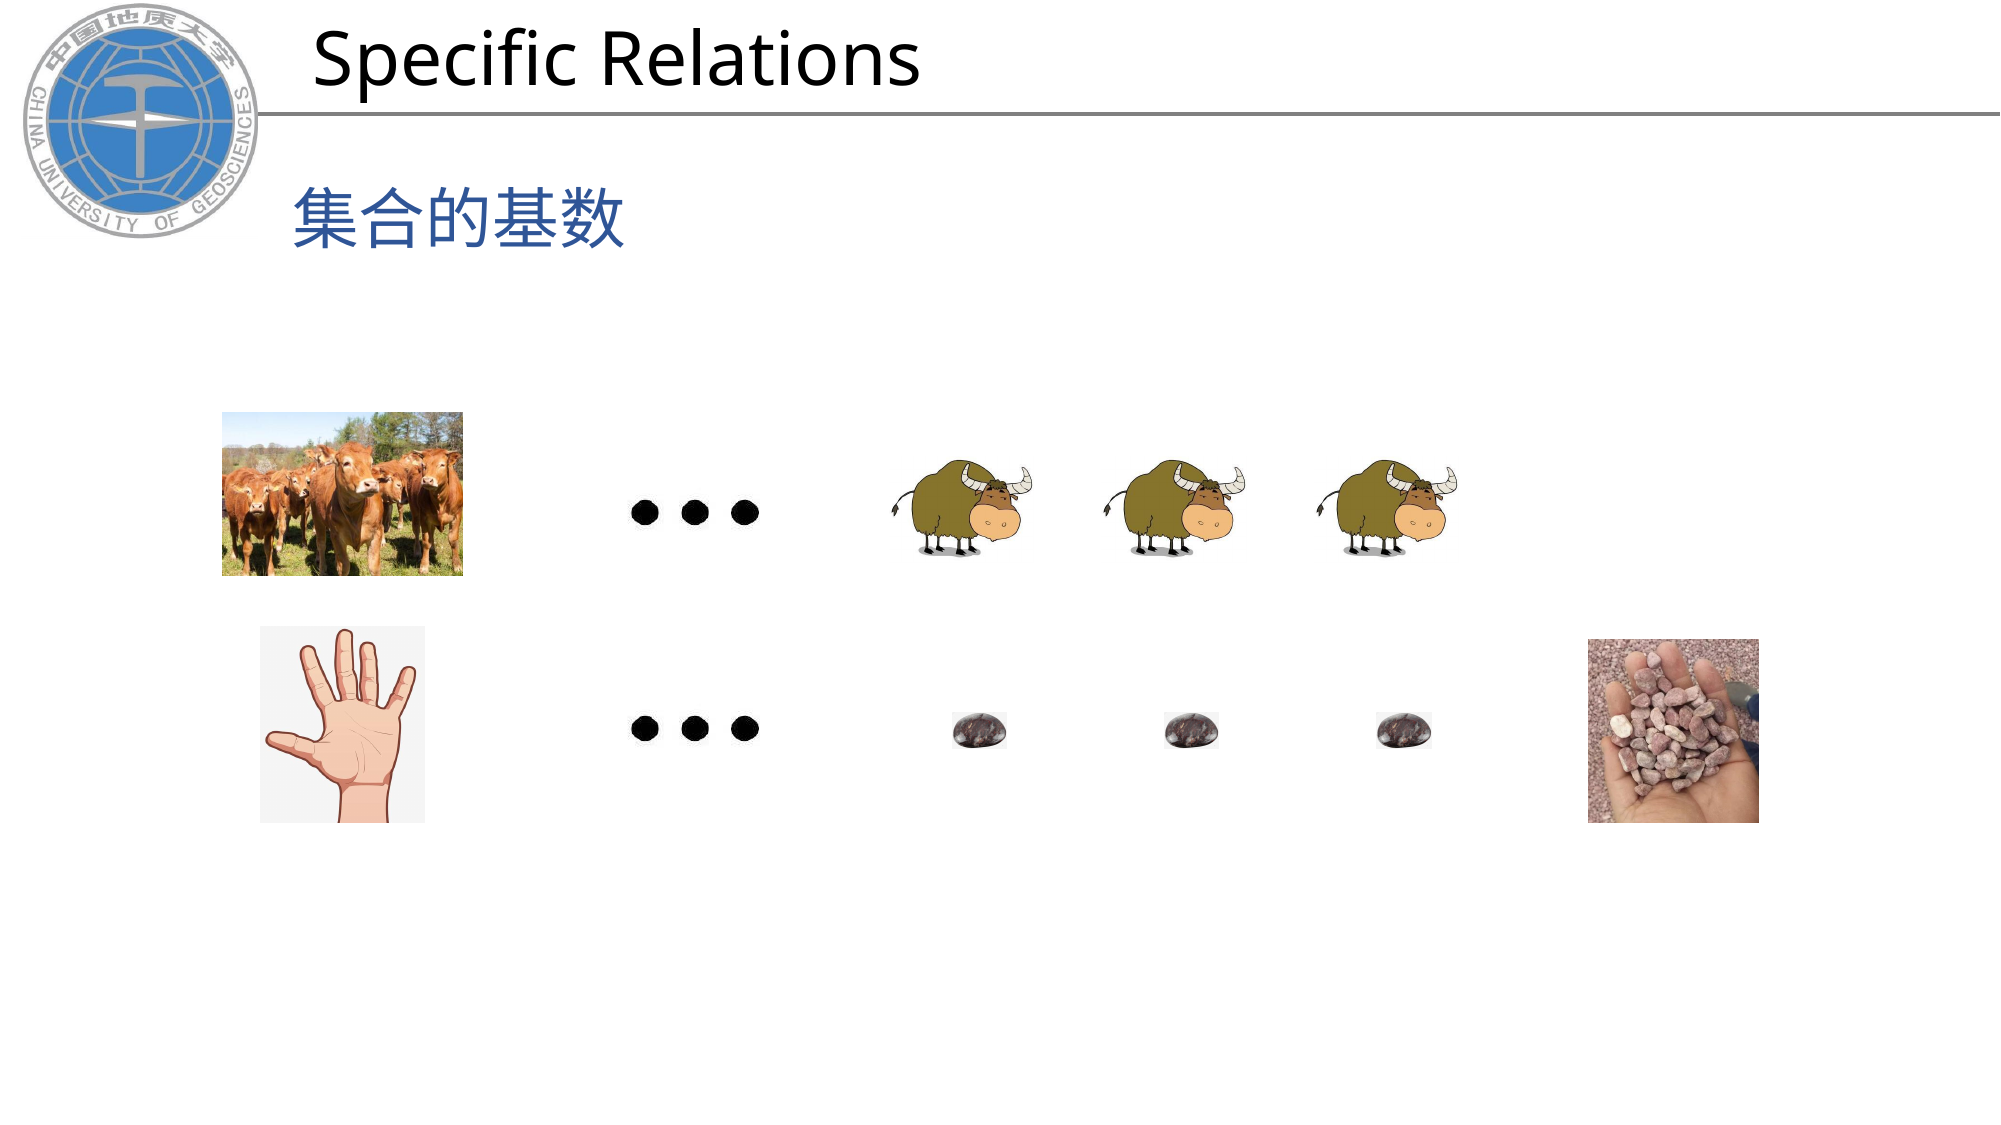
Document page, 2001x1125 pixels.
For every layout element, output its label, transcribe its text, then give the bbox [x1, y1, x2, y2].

picture [21, 3, 258, 239]
picture [1164, 712, 1219, 749]
text_box Specific Relations [278, 3, 1224, 109]
text_box 集合的基数 [277, 169, 897, 264]
picture [592, 469, 772, 544]
picture [1588, 639, 1759, 823]
picture [1101, 456, 1247, 563]
picture [1314, 456, 1459, 563]
picture [889, 456, 1034, 563]
picture [951, 712, 1007, 749]
picture [222, 411, 463, 576]
picture [592, 685, 772, 760]
picture [260, 626, 425, 823]
picture [1376, 712, 1432, 749]
